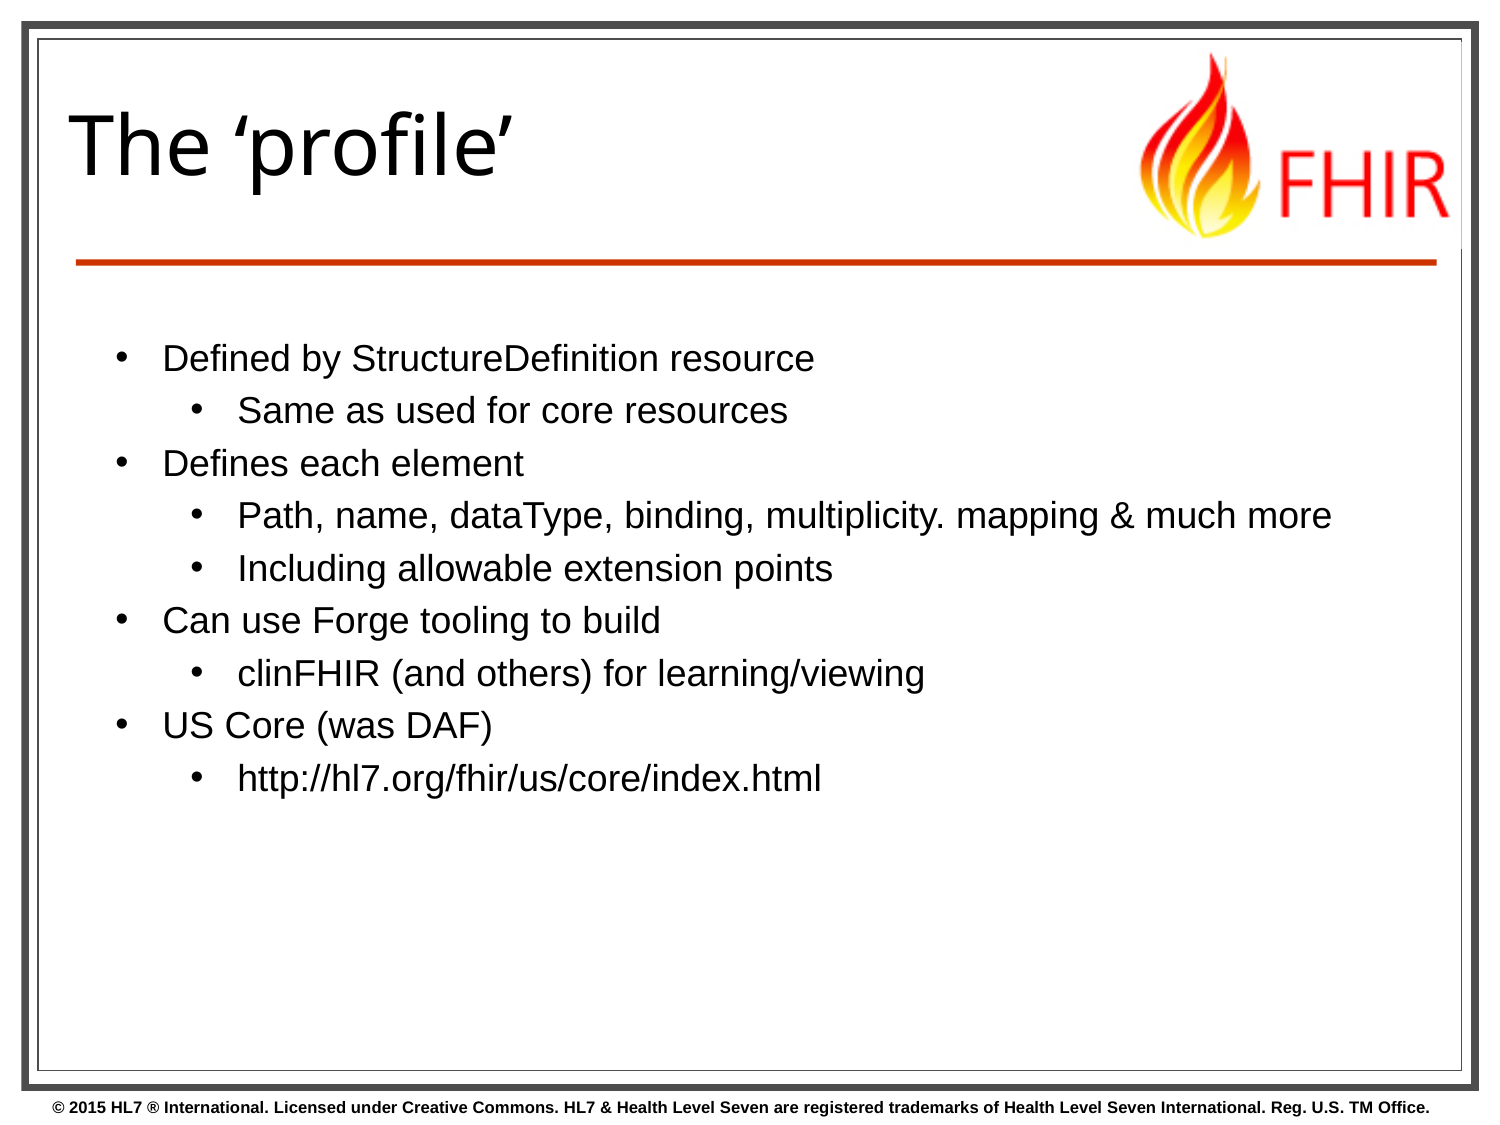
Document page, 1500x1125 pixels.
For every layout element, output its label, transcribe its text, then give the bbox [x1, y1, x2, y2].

picture [1128, 42, 1462, 249]
title The ‘profile’ [53, 54, 1128, 249]
list Defined by StructureDefinition resource Same as used for core resources Defines each element Path, name, dataType, binding, multiplicity. mapping & much more Including allowable extension points Can use Forge tooling to build clinFHIR (and others) for learning/viewing US Core (was DAF) http://hl7.org/fhir/us/core/index.html [100, 326, 1384, 1009]
